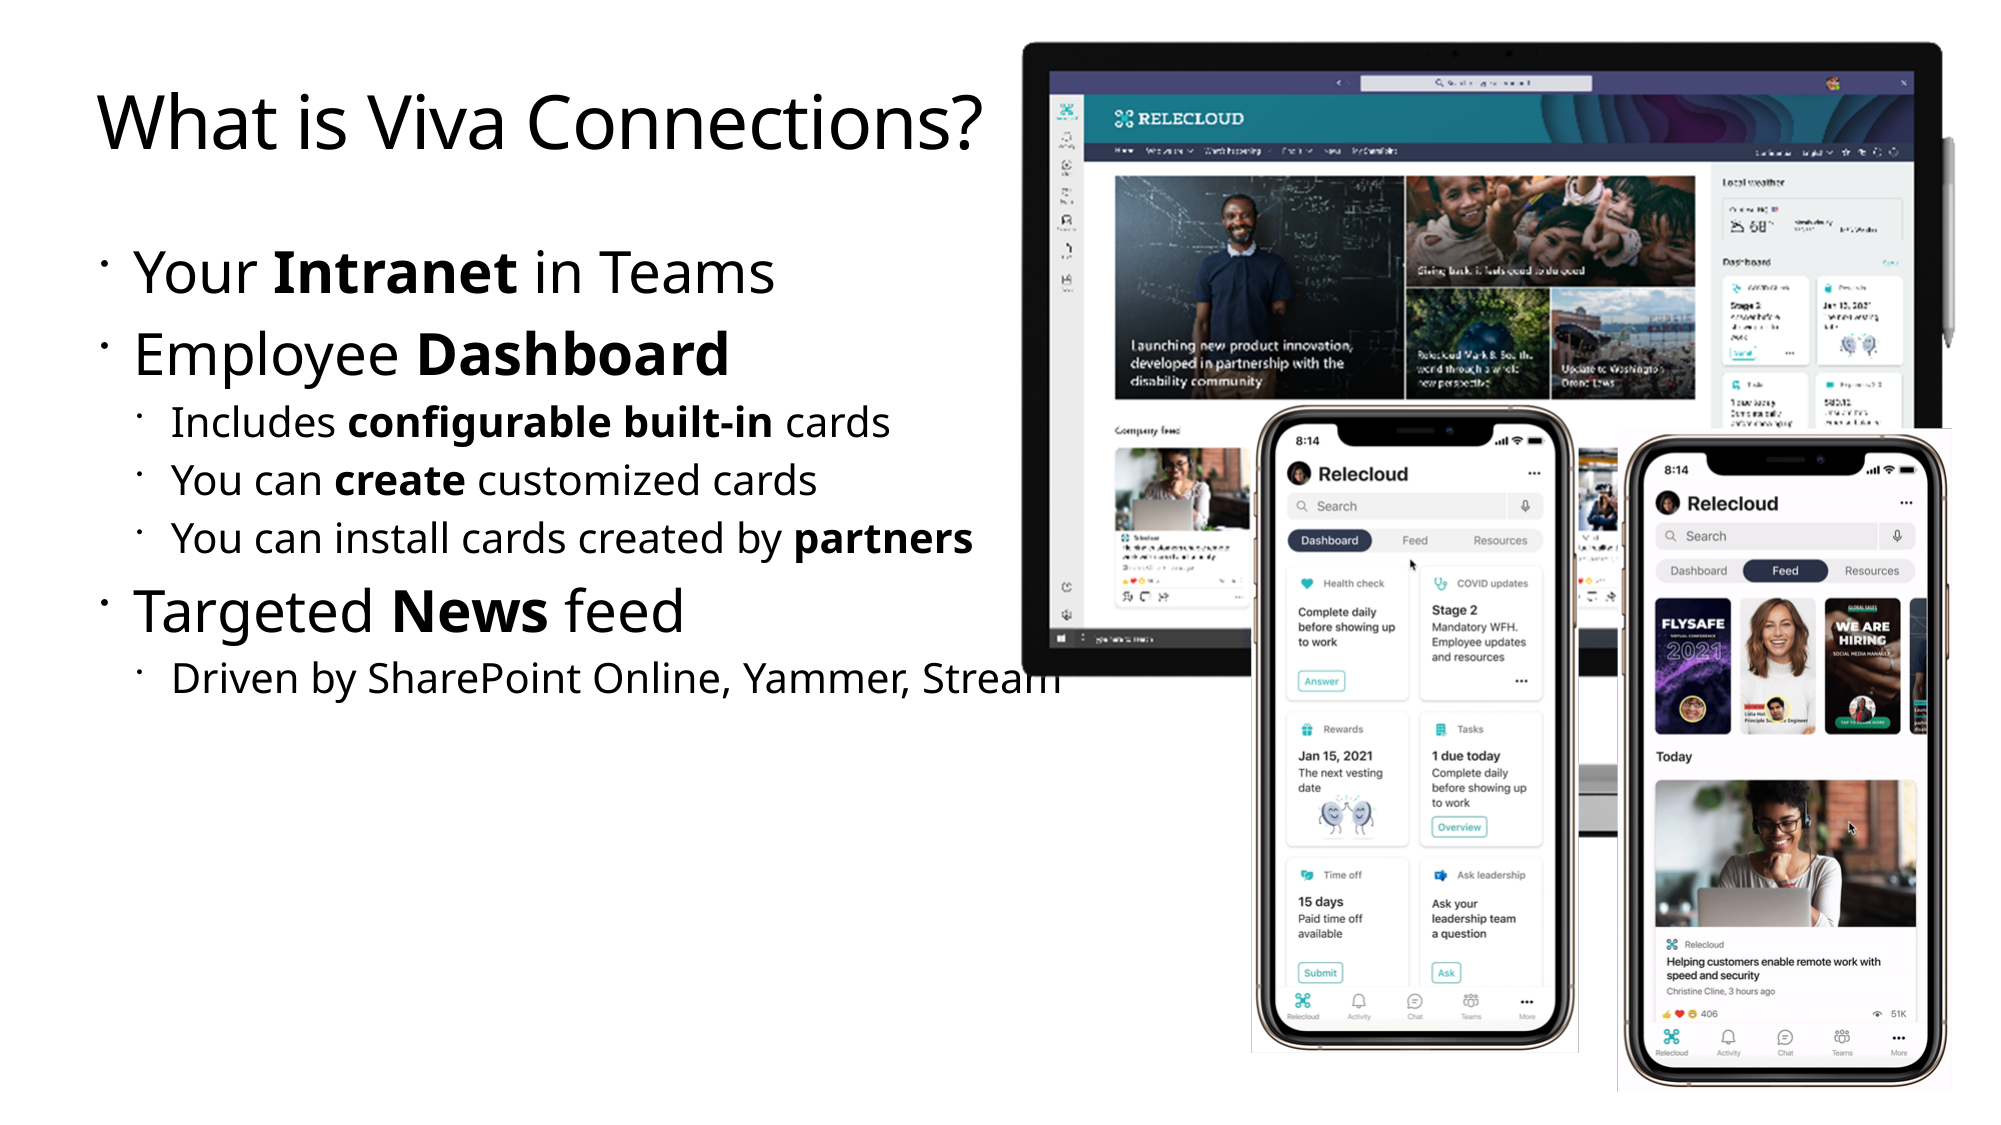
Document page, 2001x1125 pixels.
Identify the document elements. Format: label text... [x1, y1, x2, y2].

picture [1012, 32, 1961, 1093]
list Your Intranet in Teams Employee Dashboard Includes configurable built-in cards You can create customized cards You can install cards created by partners Targeted News feed Driven by SharePoint Online, Yammer, Stream [95, 235, 1012, 803]
title What is Viva Connections? [96, 75, 1012, 166]
